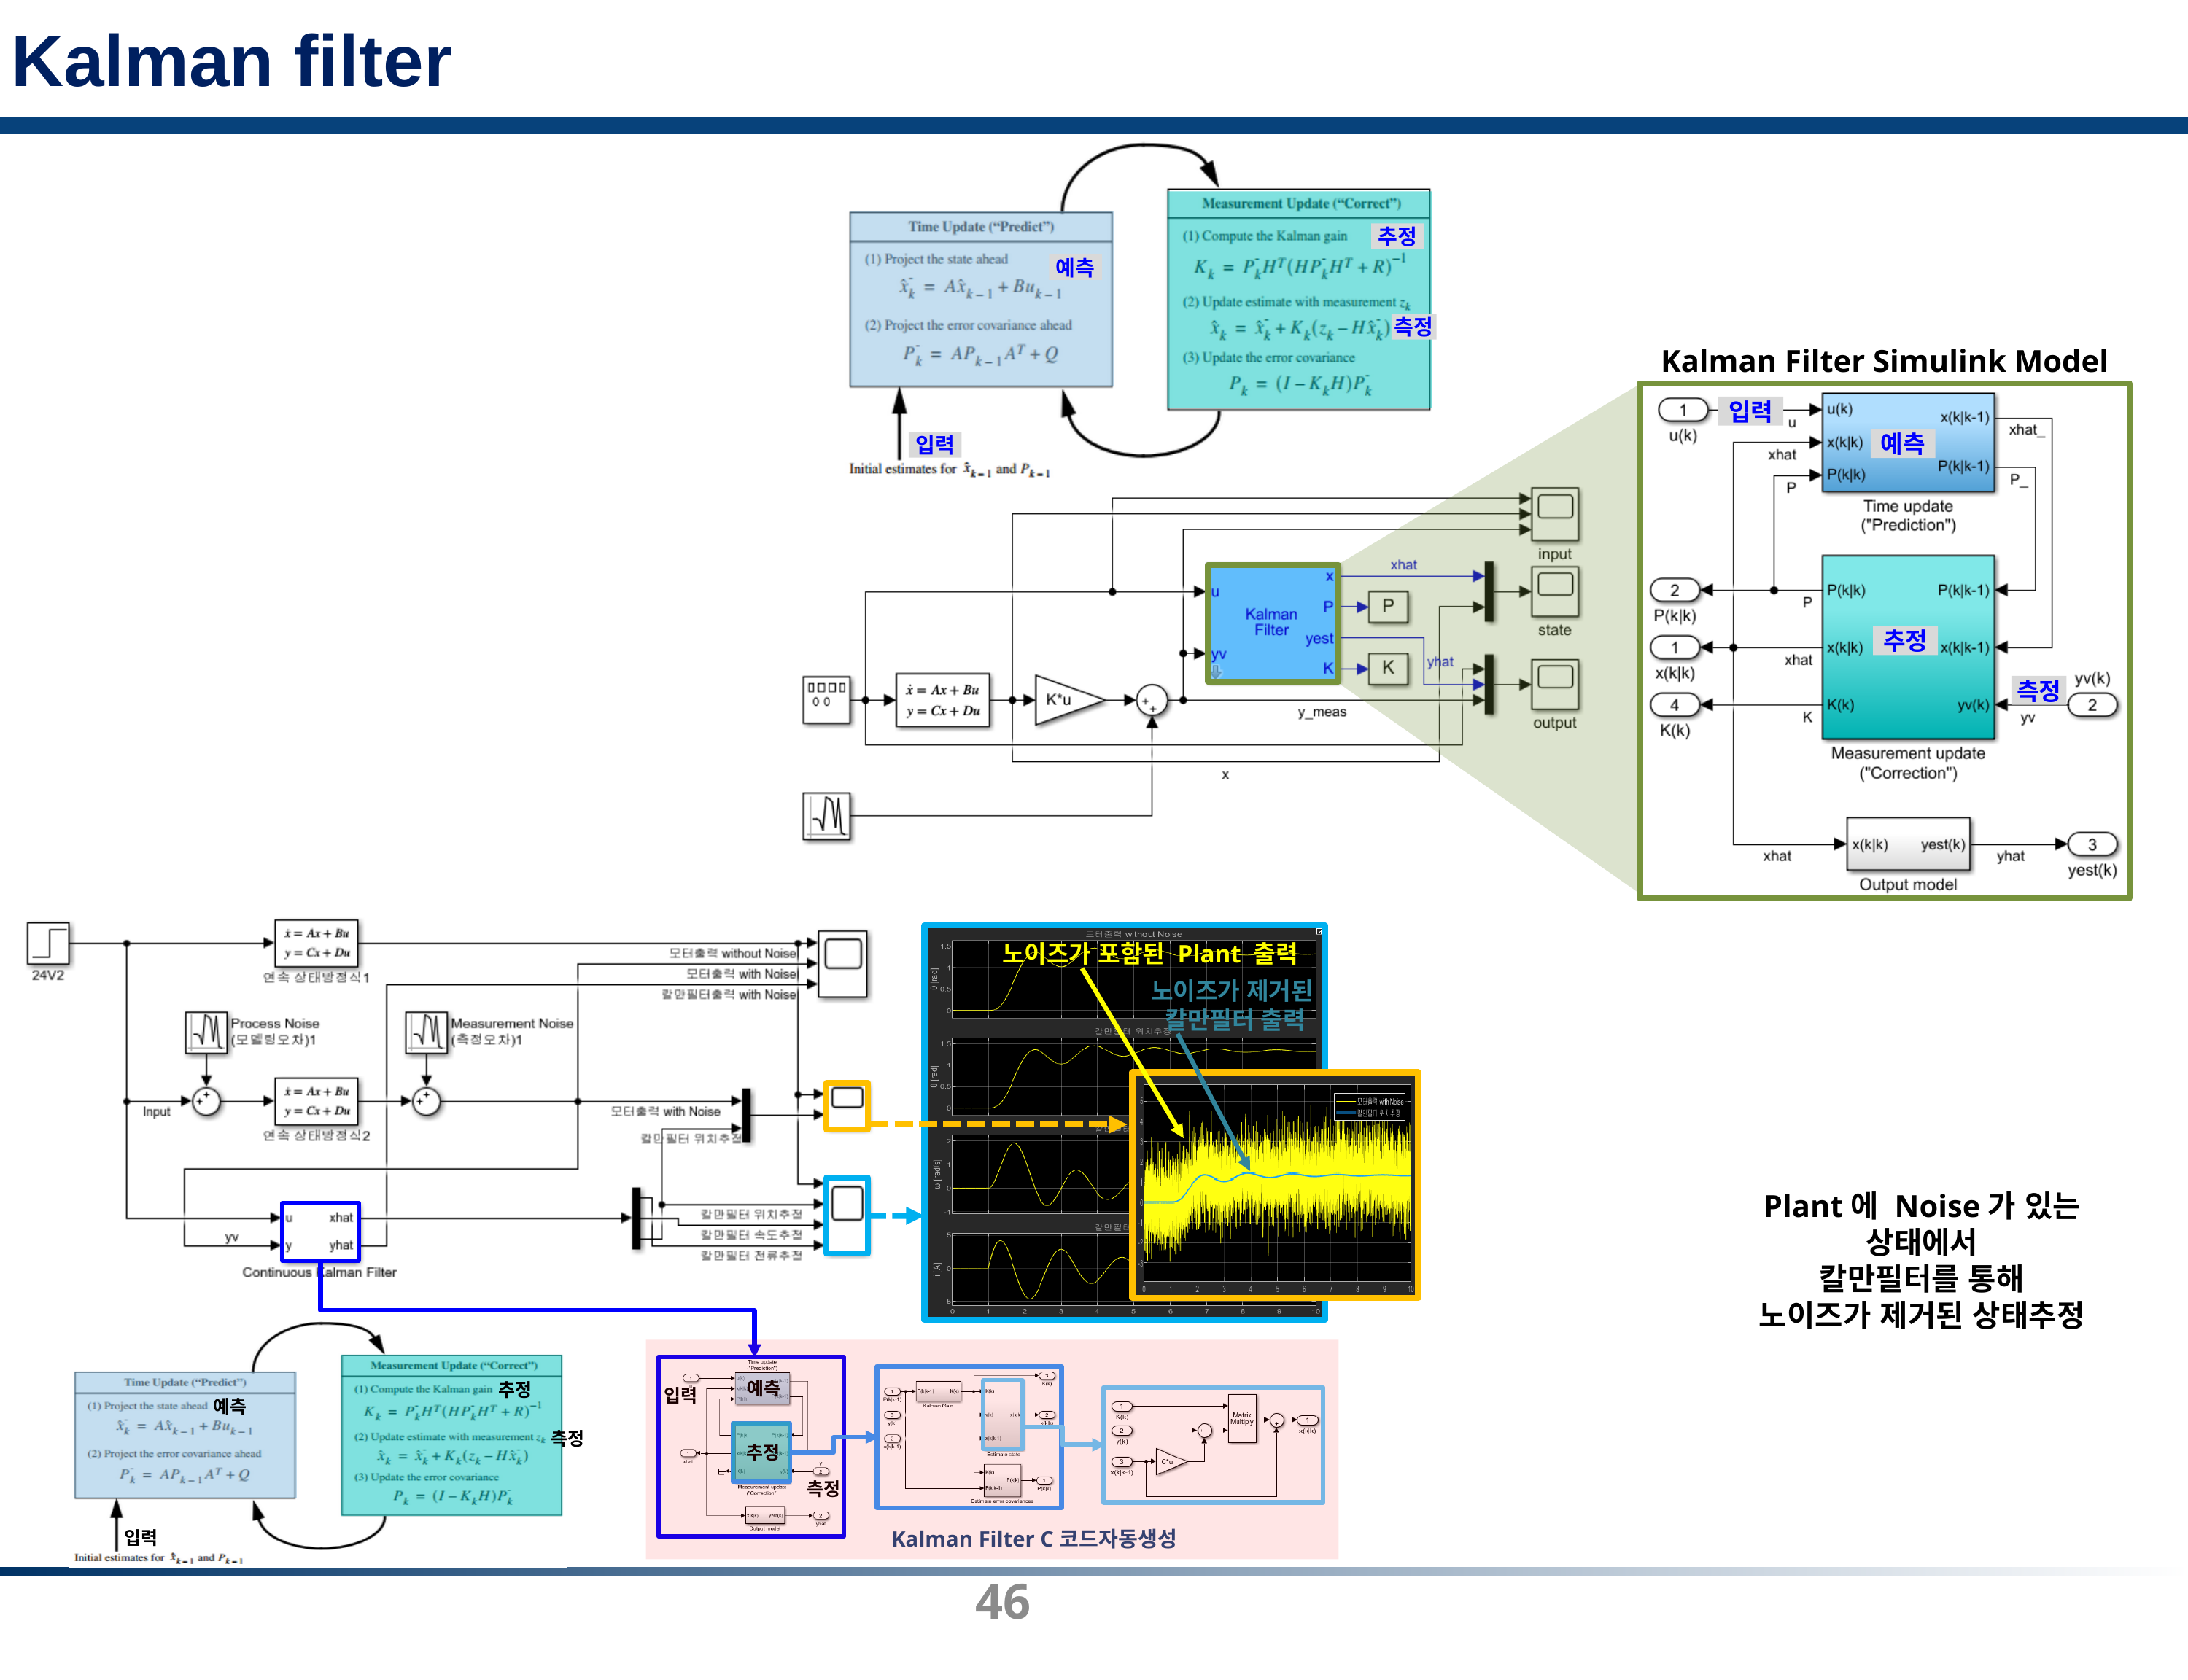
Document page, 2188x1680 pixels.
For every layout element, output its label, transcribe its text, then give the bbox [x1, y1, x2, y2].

title Kalman filter [0, 7, 2188, 107]
text_box Plant에 Noise가 있는 상태에서 칼만필터를 통해 노이즈가 제거된 상태추정 [1695, 1181, 2149, 1338]
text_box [796, 137, 2127, 896]
slide_number 46 [748, 1576, 1259, 1649]
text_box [20, 911, 1416, 1568]
